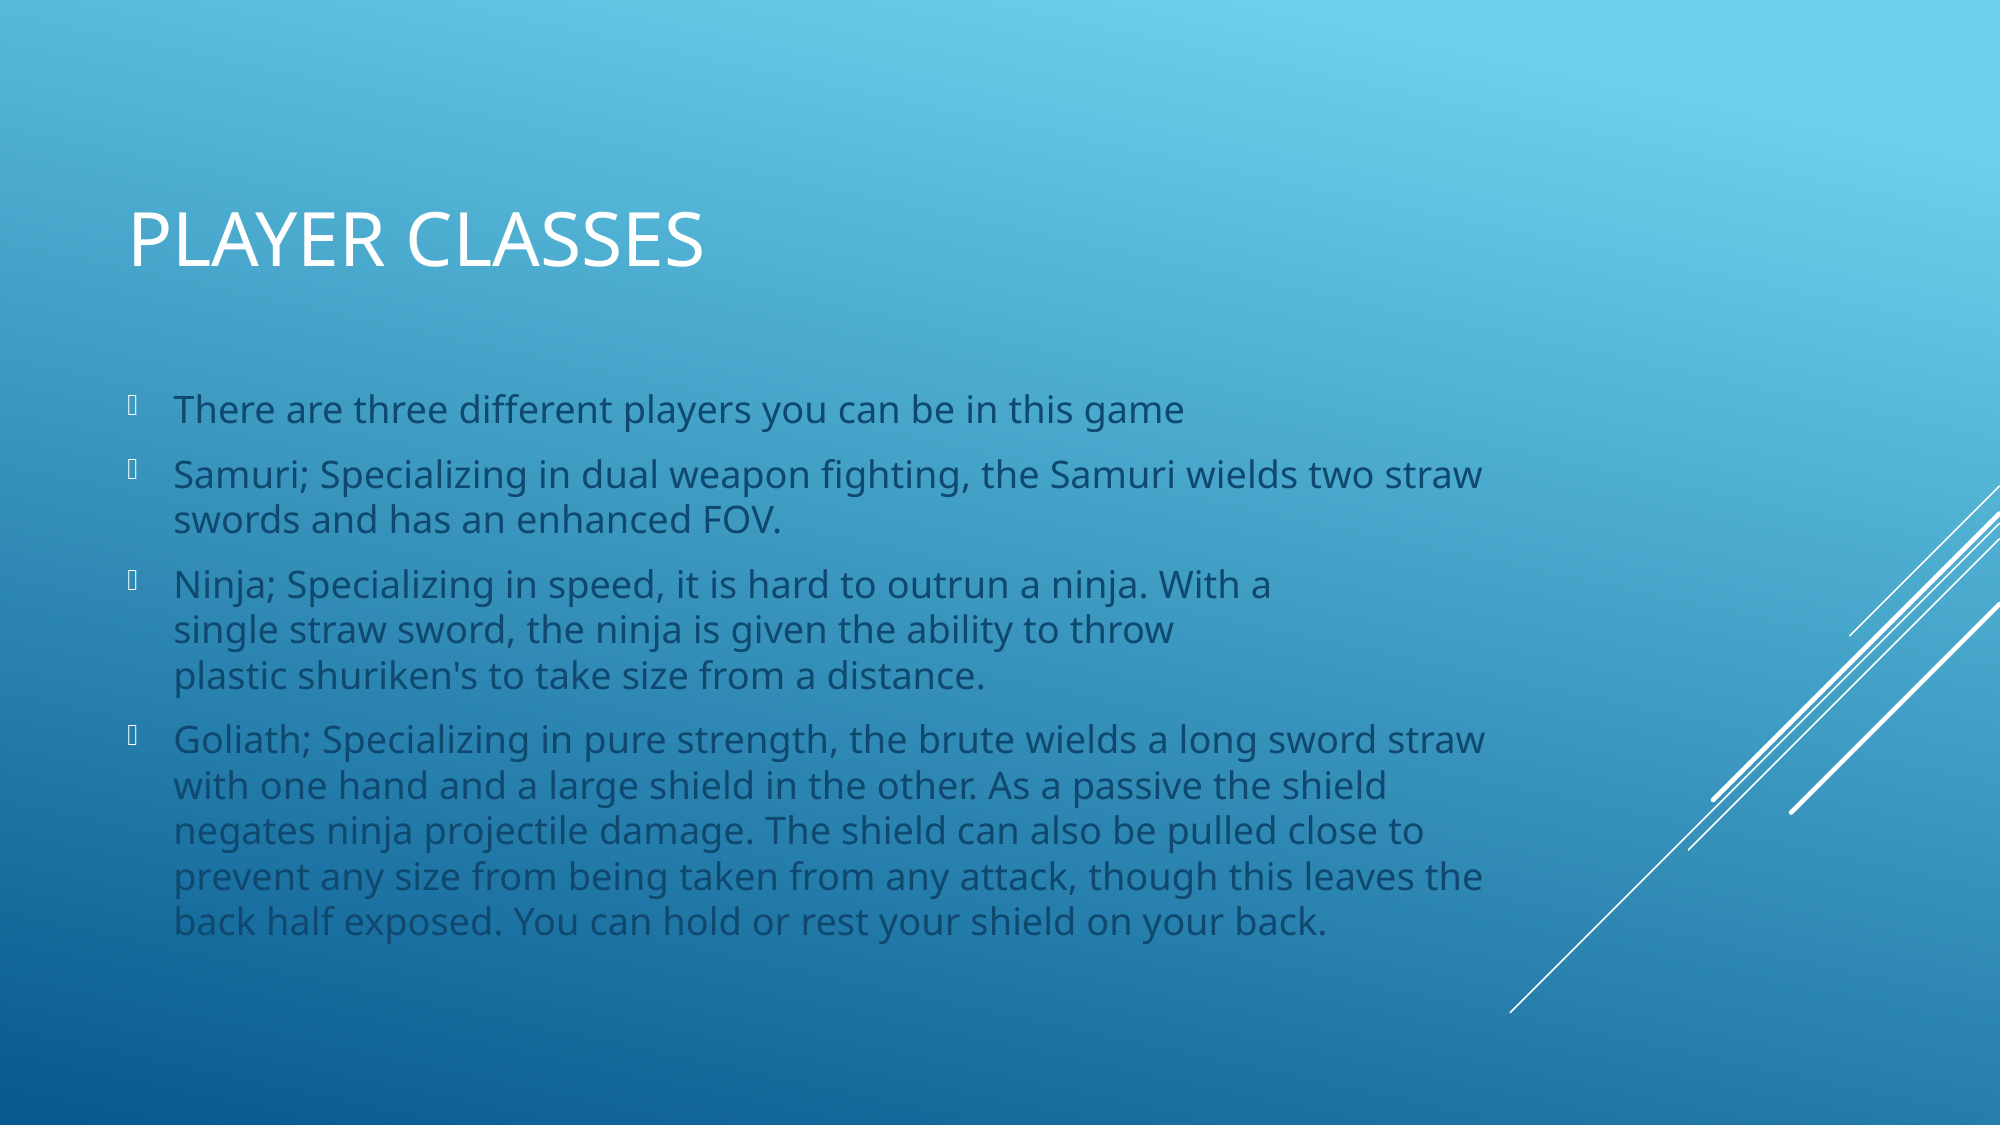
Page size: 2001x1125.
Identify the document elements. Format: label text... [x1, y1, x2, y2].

title Player classes [112, 112, 1513, 360]
list There are three different players you can be in this game Samuri; Specializing in dual weapon fighting, the Samuri wields two straw swords and has an enhanced FOV. Ninja; Specializing in speed, it is hard to outrun a ninja. With a single straw sword, the ninja is given the ability to throw plastic shuriken's to take size from a distance. Goliath; Specializing in pure strength, the brute wields a long sword straw with one hand and a large shield in the other. As a passive the shield negates ninja projectile damage. The shield can also be pulled close to prevent any size from being taken from any attack, though this leaves the back half exposed. You can hold or rest your shield on your back. [112, 378, 1513, 972]
